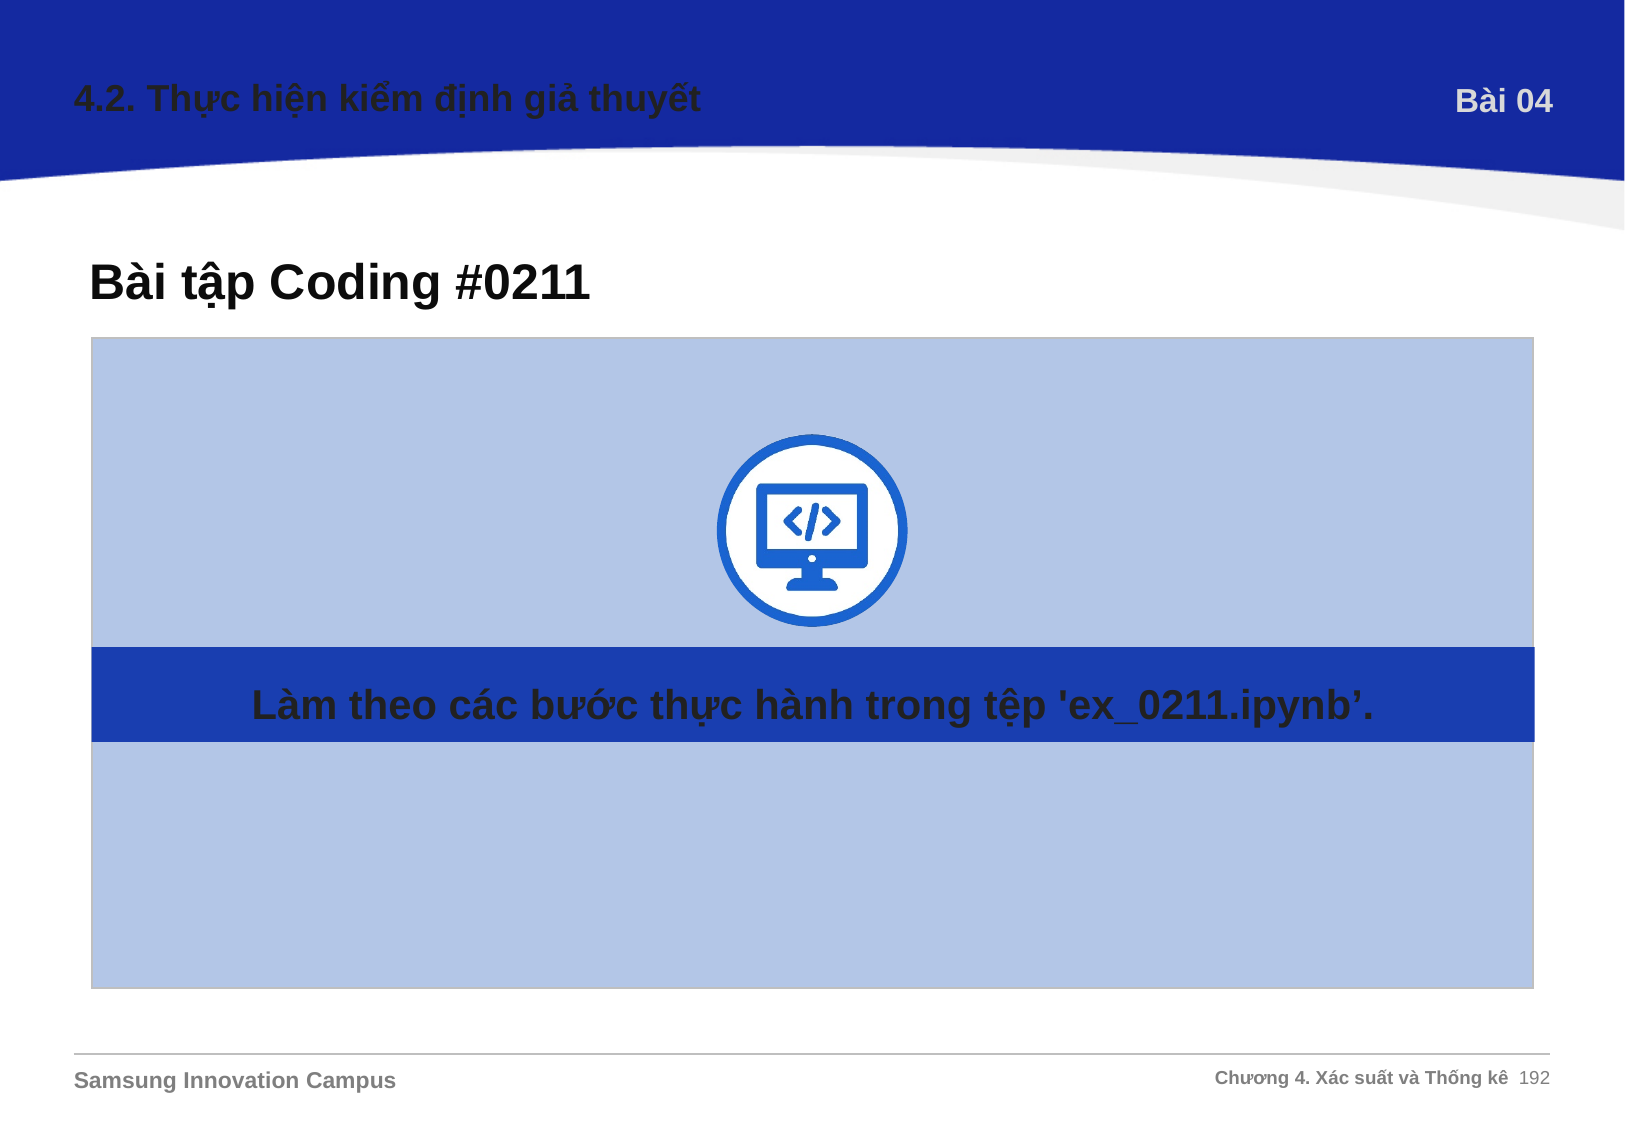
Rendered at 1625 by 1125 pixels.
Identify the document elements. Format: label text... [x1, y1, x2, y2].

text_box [73, 73, 1554, 120]
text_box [91, 337, 1535, 988]
text_box Bài tập Coding #0211 [89, 249, 1533, 310]
picture [0, 0, 1625, 1125]
